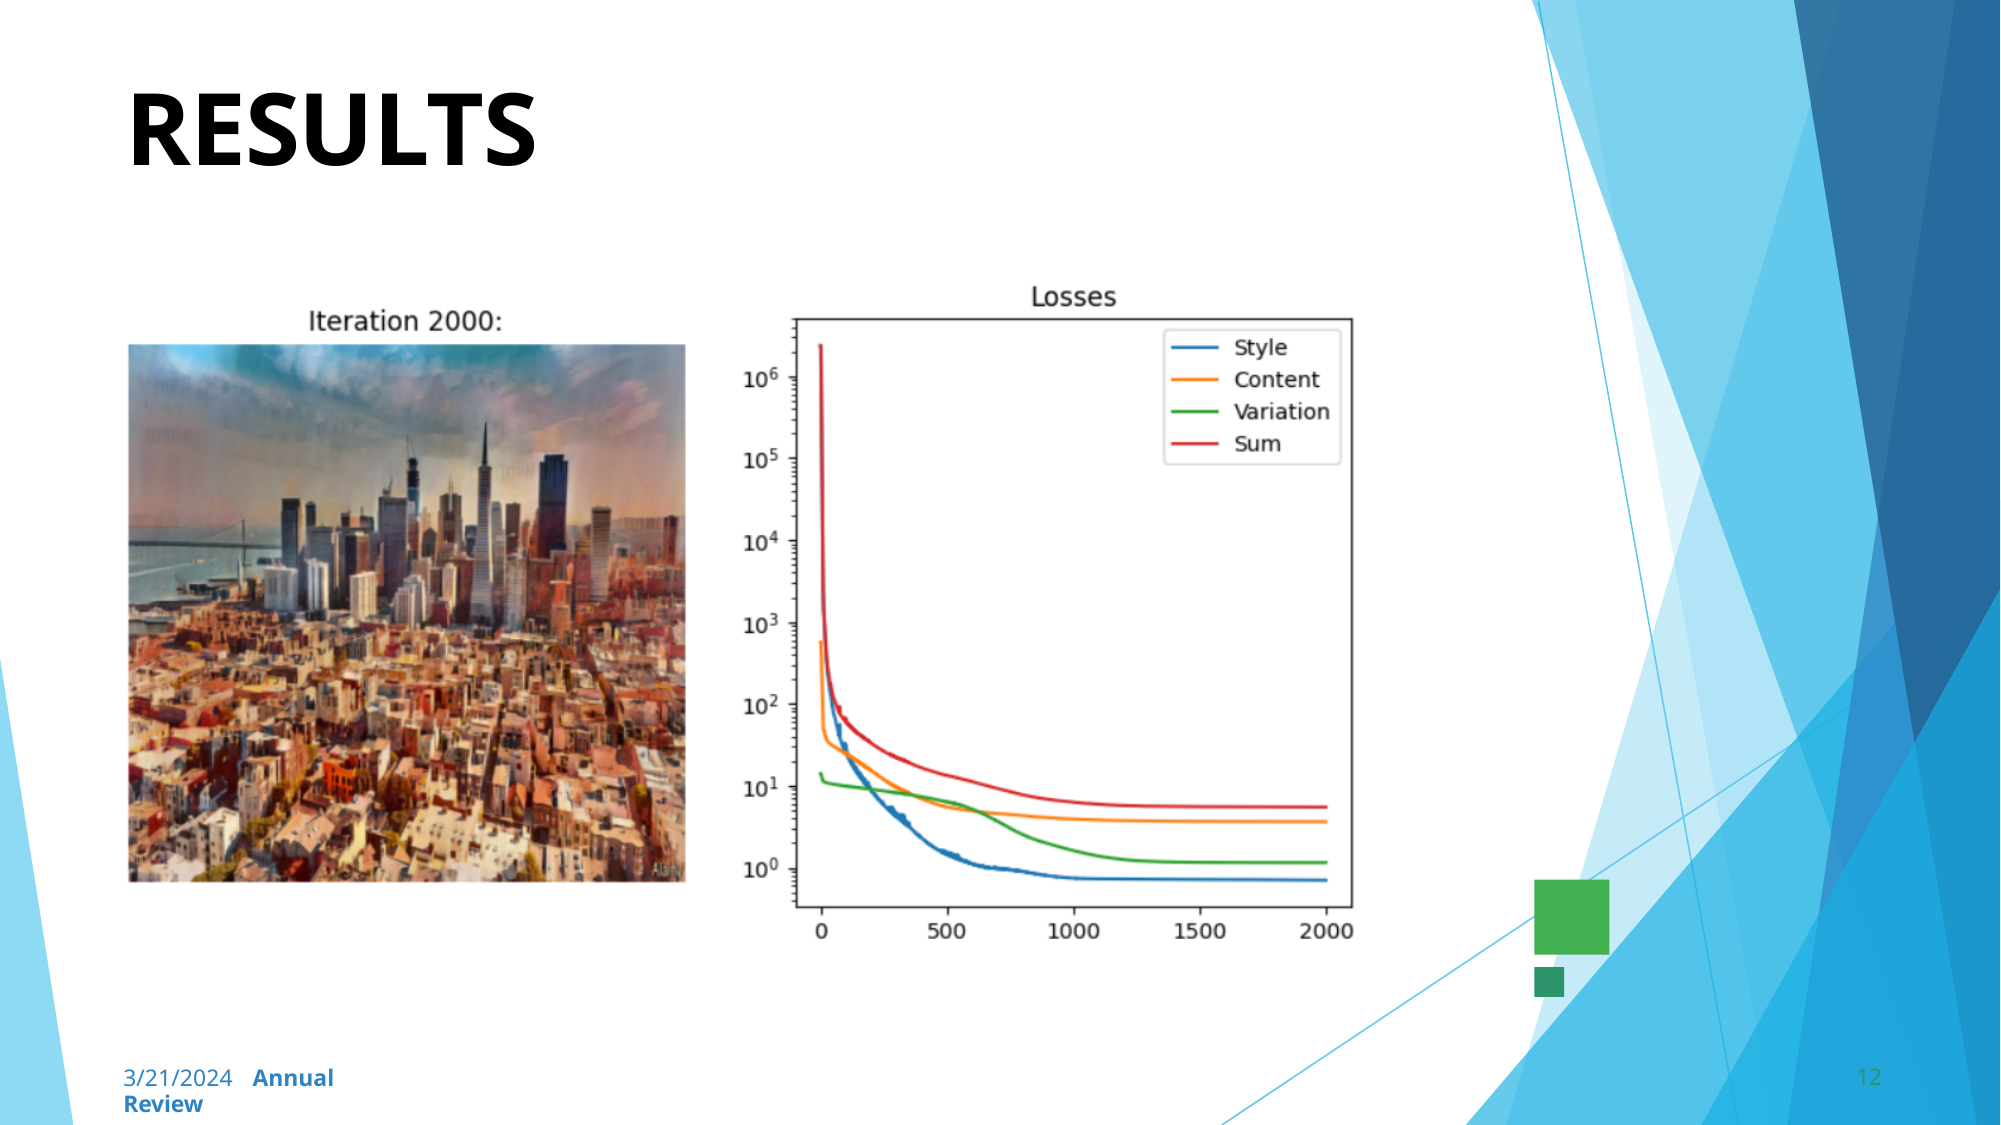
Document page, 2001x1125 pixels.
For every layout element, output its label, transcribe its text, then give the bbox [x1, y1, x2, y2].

slide_number 12 [1849, 1061, 1890, 1125]
picture [123, 277, 1361, 951]
title RESULTS [91, 63, 1694, 254]
text_box [1534, 967, 1565, 997]
text_box [1534, 879, 1610, 955]
text_box 3/21/2024 Annual Review [123, 1063, 415, 1118]
